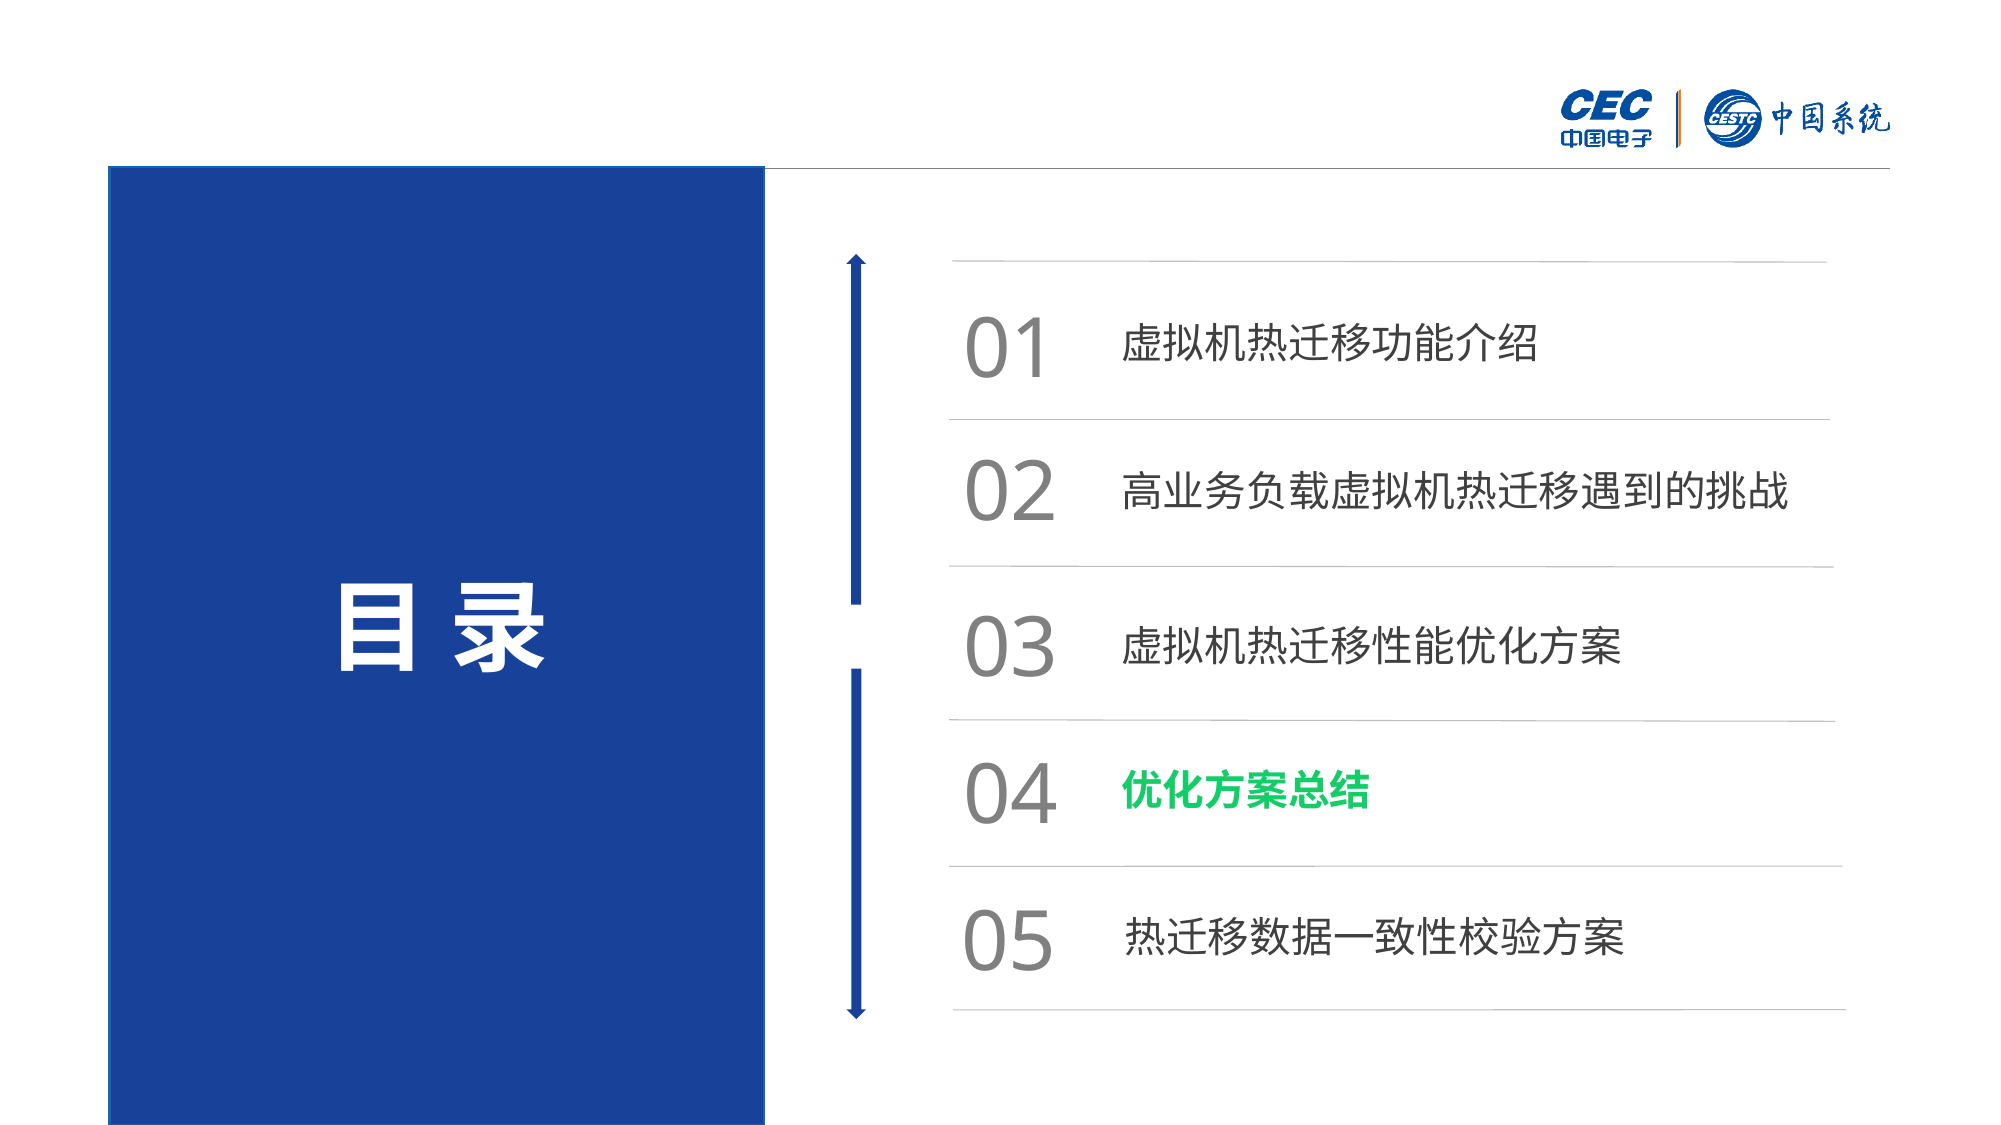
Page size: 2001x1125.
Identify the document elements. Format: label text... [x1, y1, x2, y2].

text_box 01 [951, 288, 1088, 401]
text_box 虚拟机热迁移功能介绍 [1109, 311, 1576, 373]
text_box 热迁移数据一致性校验方案 [1113, 905, 1809, 967]
text_box 虚拟机热迁移性能优化方案 [1109, 613, 1670, 675]
text_box 03 [951, 587, 1088, 700]
text_box 优化方案总结 [1109, 758, 1505, 820]
text_box 05 [949, 881, 1086, 993]
text_box 04 [951, 734, 1088, 846]
text_box [108, 166, 765, 1125]
text_box 02 [951, 431, 1088, 543]
text_box 高业务负载虚拟机热迁移遇到的挑战 [1109, 458, 1809, 520]
picture [1561, 89, 1890, 148]
text_box 目 录 [312, 556, 565, 691]
text_box [843, 252, 869, 606]
text_box [843, 667, 869, 1021]
